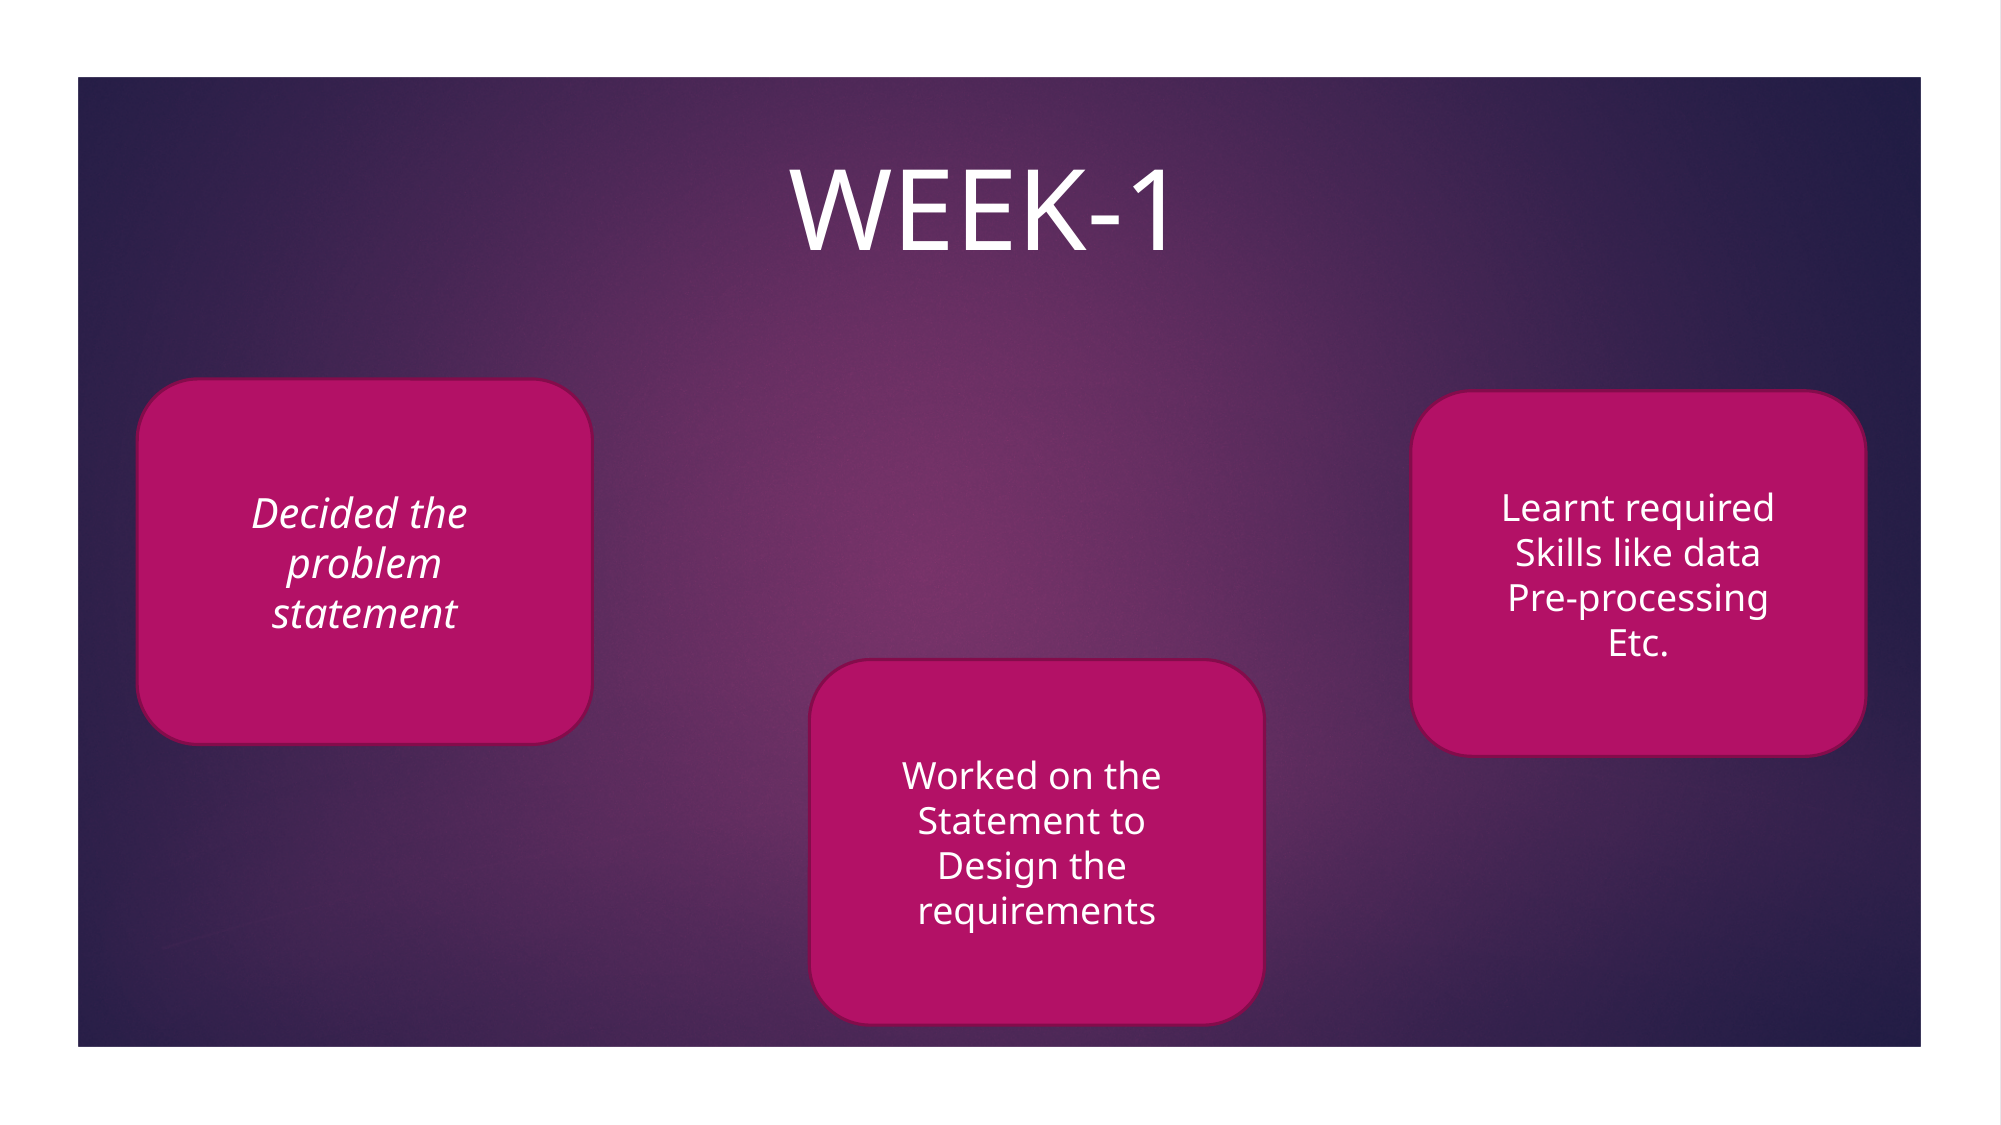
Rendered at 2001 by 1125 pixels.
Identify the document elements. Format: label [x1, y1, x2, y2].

text_box [0, 0, 2000, 1125]
